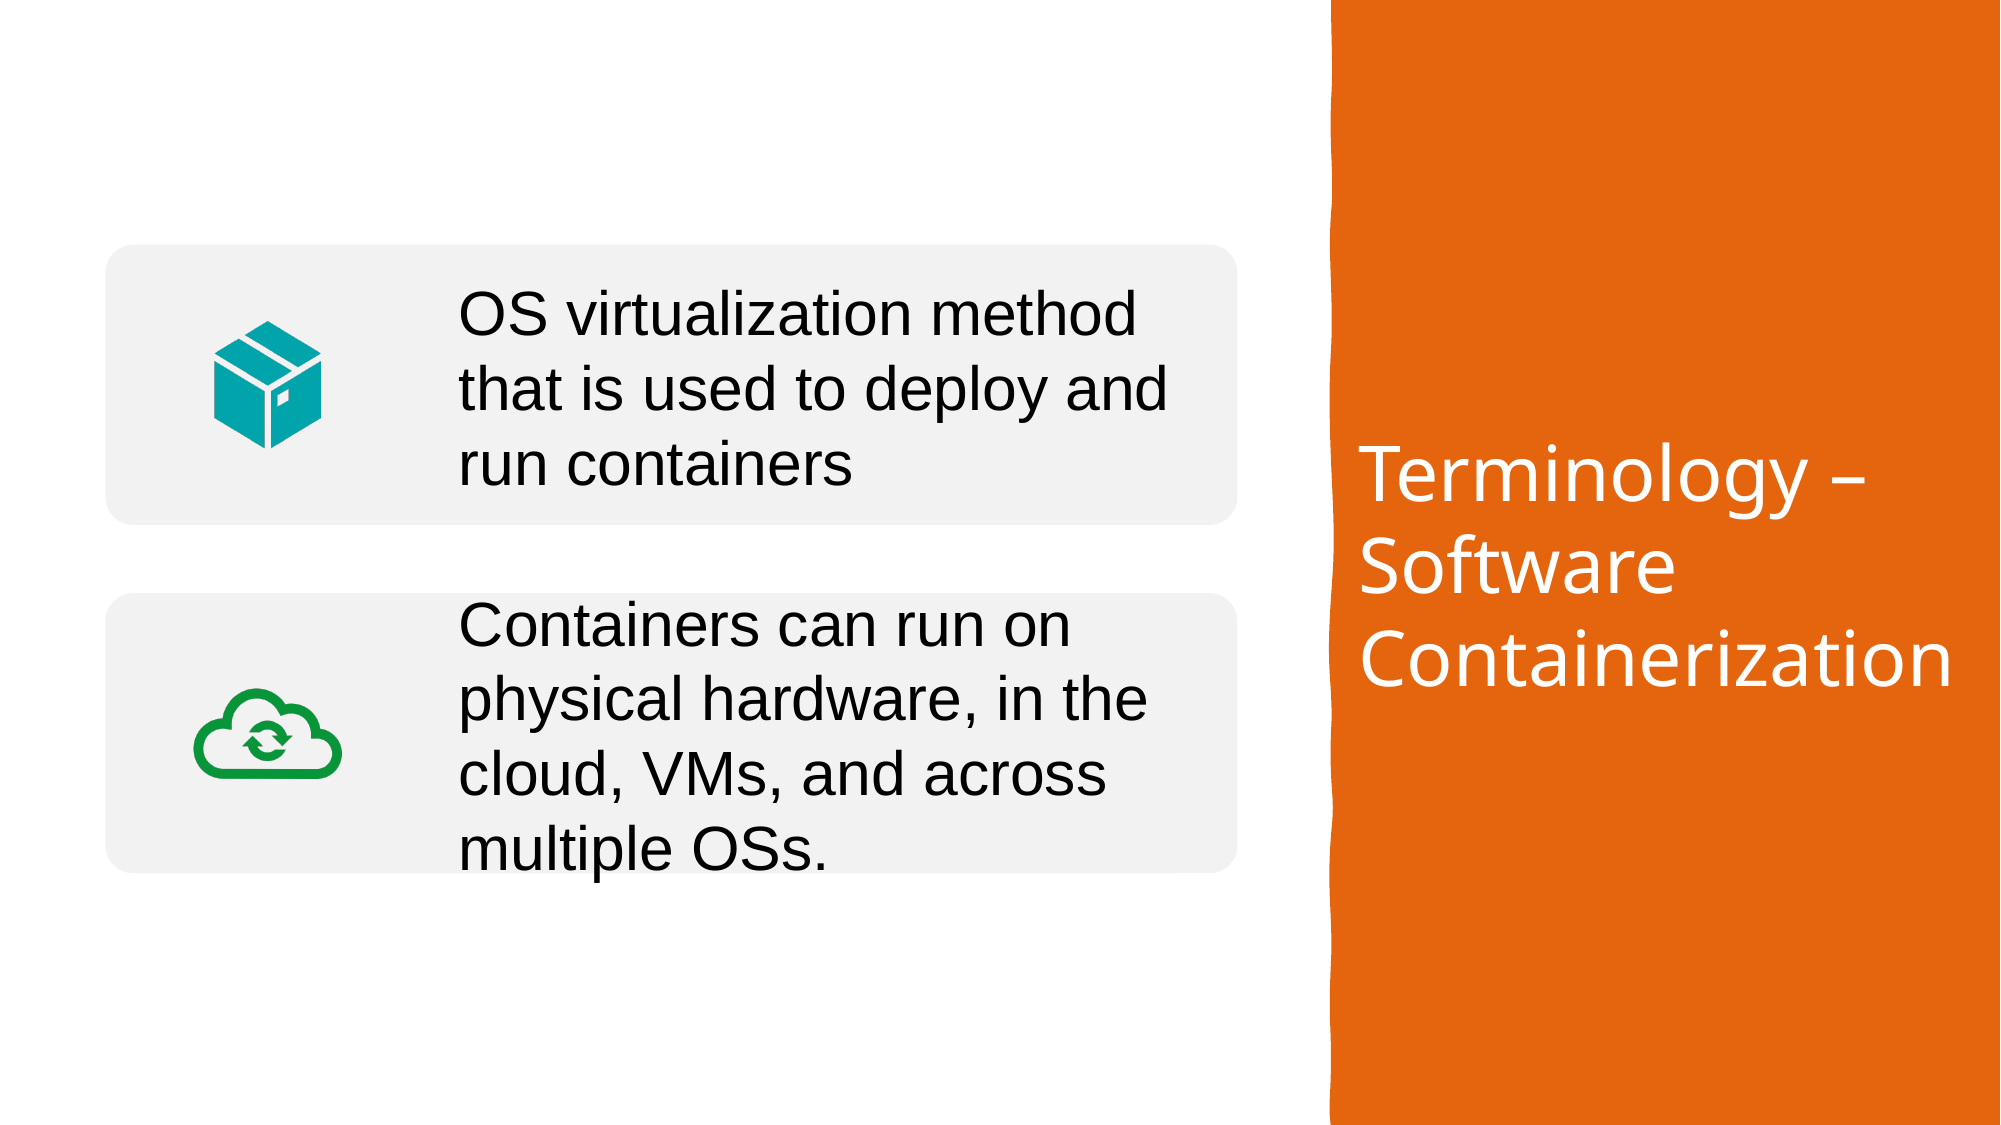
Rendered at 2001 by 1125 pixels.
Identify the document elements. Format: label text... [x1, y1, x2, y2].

text_box [0, 0, 1332, 1125]
text_box [1327, 0, 2000, 1125]
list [105, 105, 1238, 1014]
title Terminology – Software Containerization [1343, 105, 2000, 1021]
